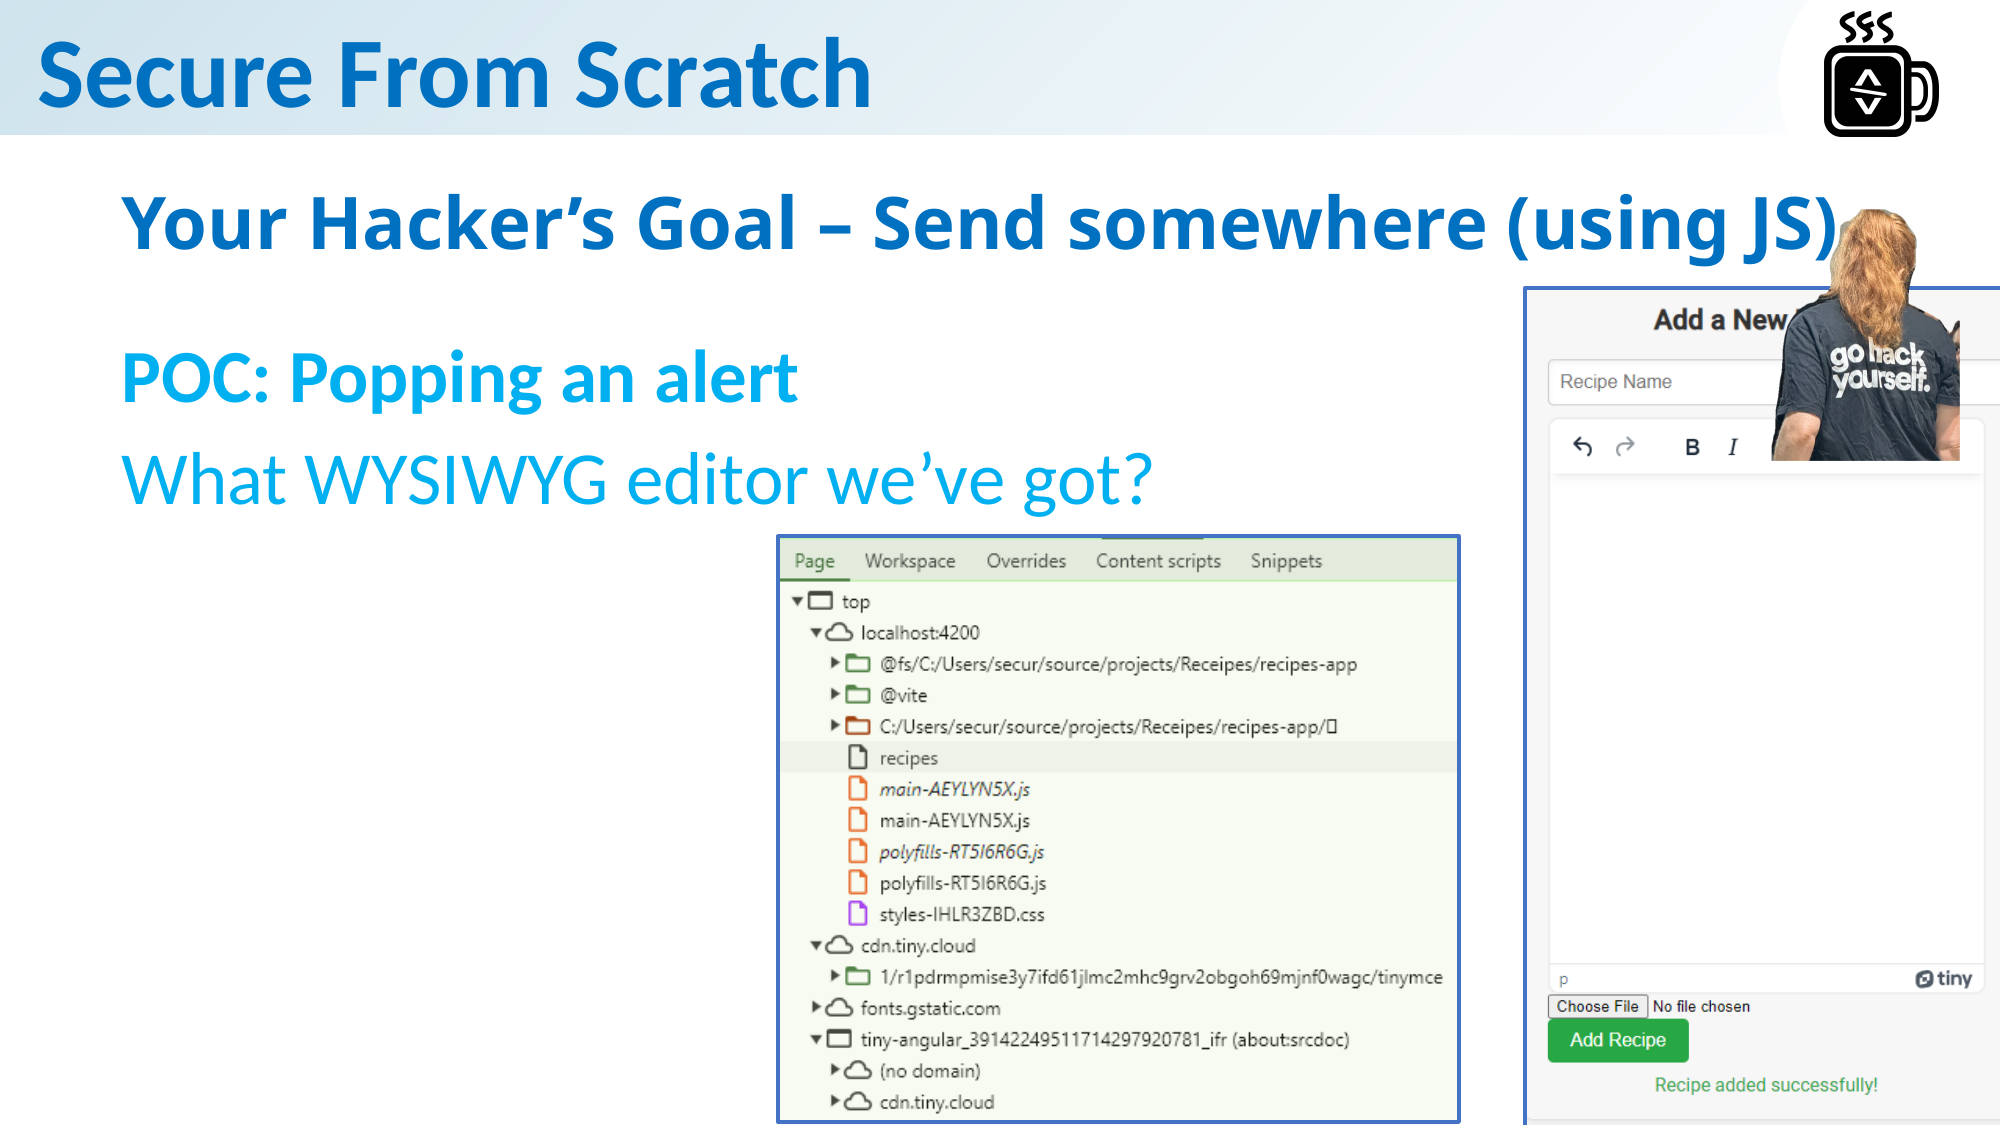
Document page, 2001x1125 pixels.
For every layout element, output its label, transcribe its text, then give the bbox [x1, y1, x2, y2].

list POC: Popping an alert What WYSIWYG editor we’ve got? [106, 330, 1523, 1085]
picture [780, 538, 1457, 1120]
picture [1824, 11, 1939, 137]
title Your Hacker’s Goal – Send somewhere (using JS) [106, 156, 2000, 296]
picture [1526, 209, 2000, 1125]
